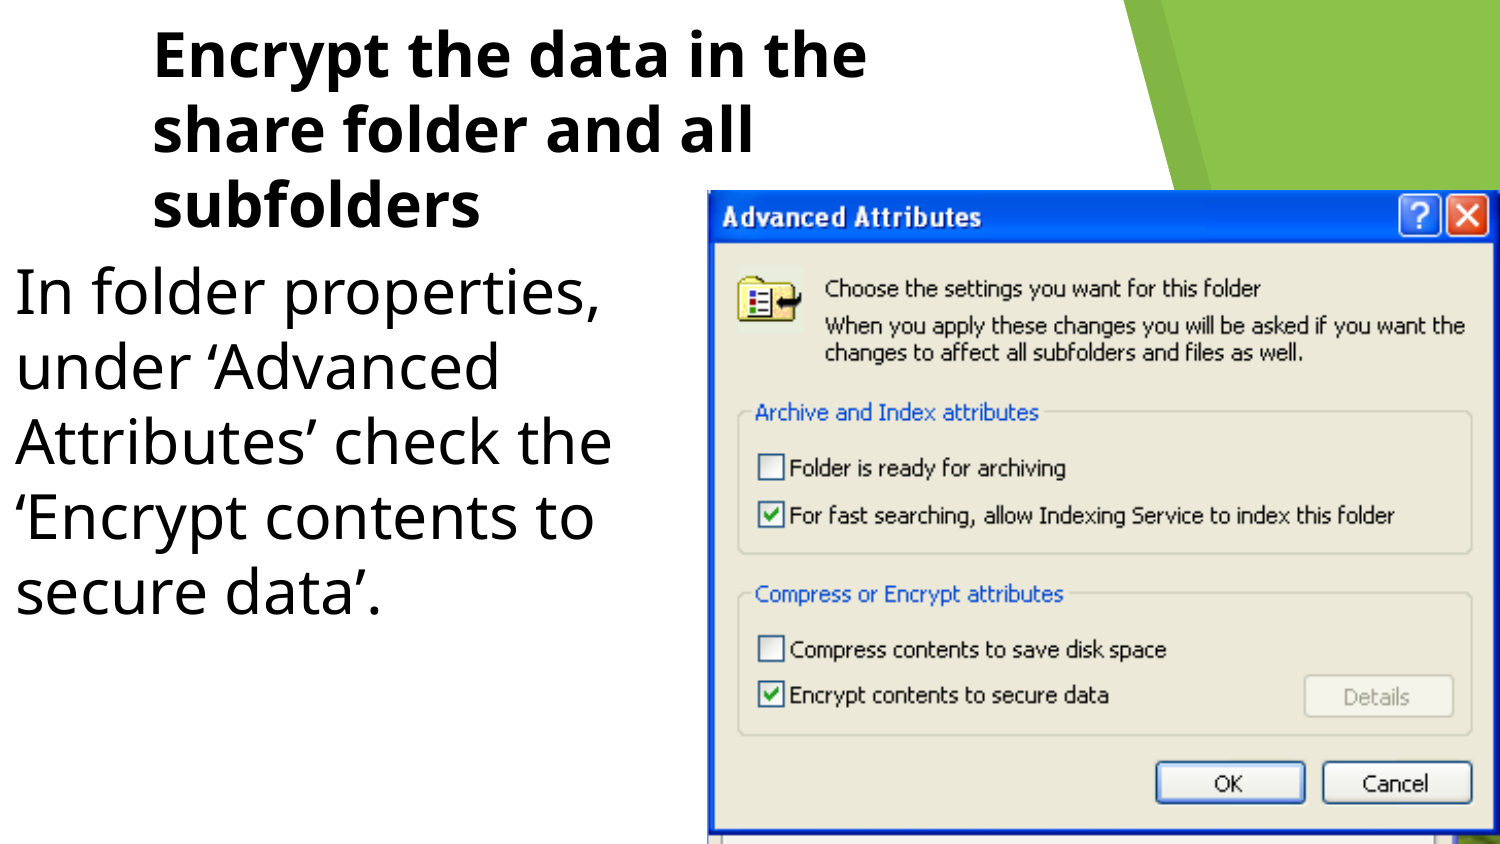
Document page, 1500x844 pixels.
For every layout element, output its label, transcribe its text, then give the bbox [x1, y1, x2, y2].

title Encrypt the data in the share folder and all subfolders [137, 0, 1011, 268]
list In folder properties, under ‘Advanced Attributes’ check the ‘Encrypt contents to secure data’. [0, 236, 701, 844]
picture [706, 190, 1500, 844]
